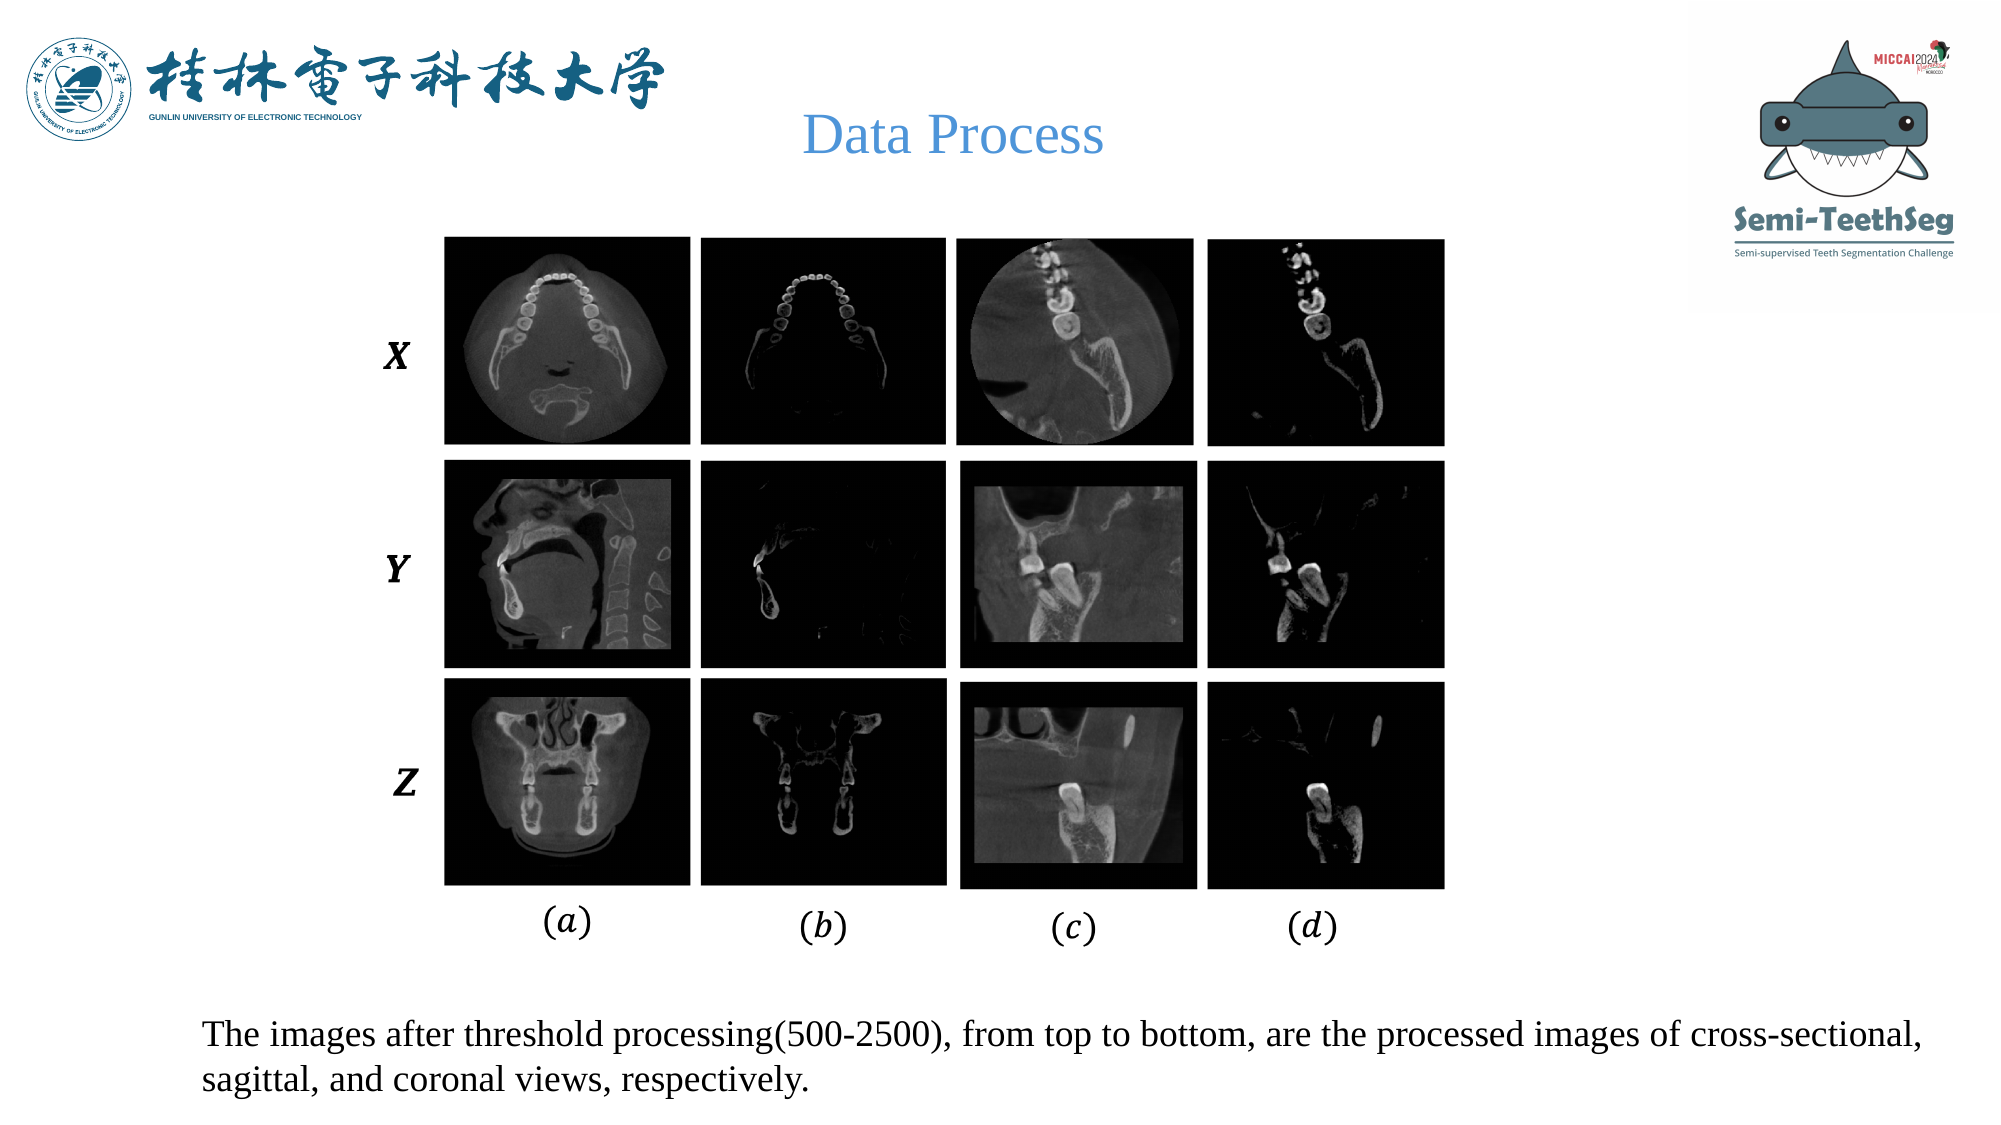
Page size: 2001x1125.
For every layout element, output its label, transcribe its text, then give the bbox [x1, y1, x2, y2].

picture [1688, 1, 2000, 313]
picture [359, 236, 1445, 964]
text_box Data Process [788, 87, 1212, 173]
text_box The images after threshold processing(500-2500), from top to bottom, are the processed images of cross-sectional, sagittal, and coronal views, respectively. [187, 1001, 1949, 1107]
